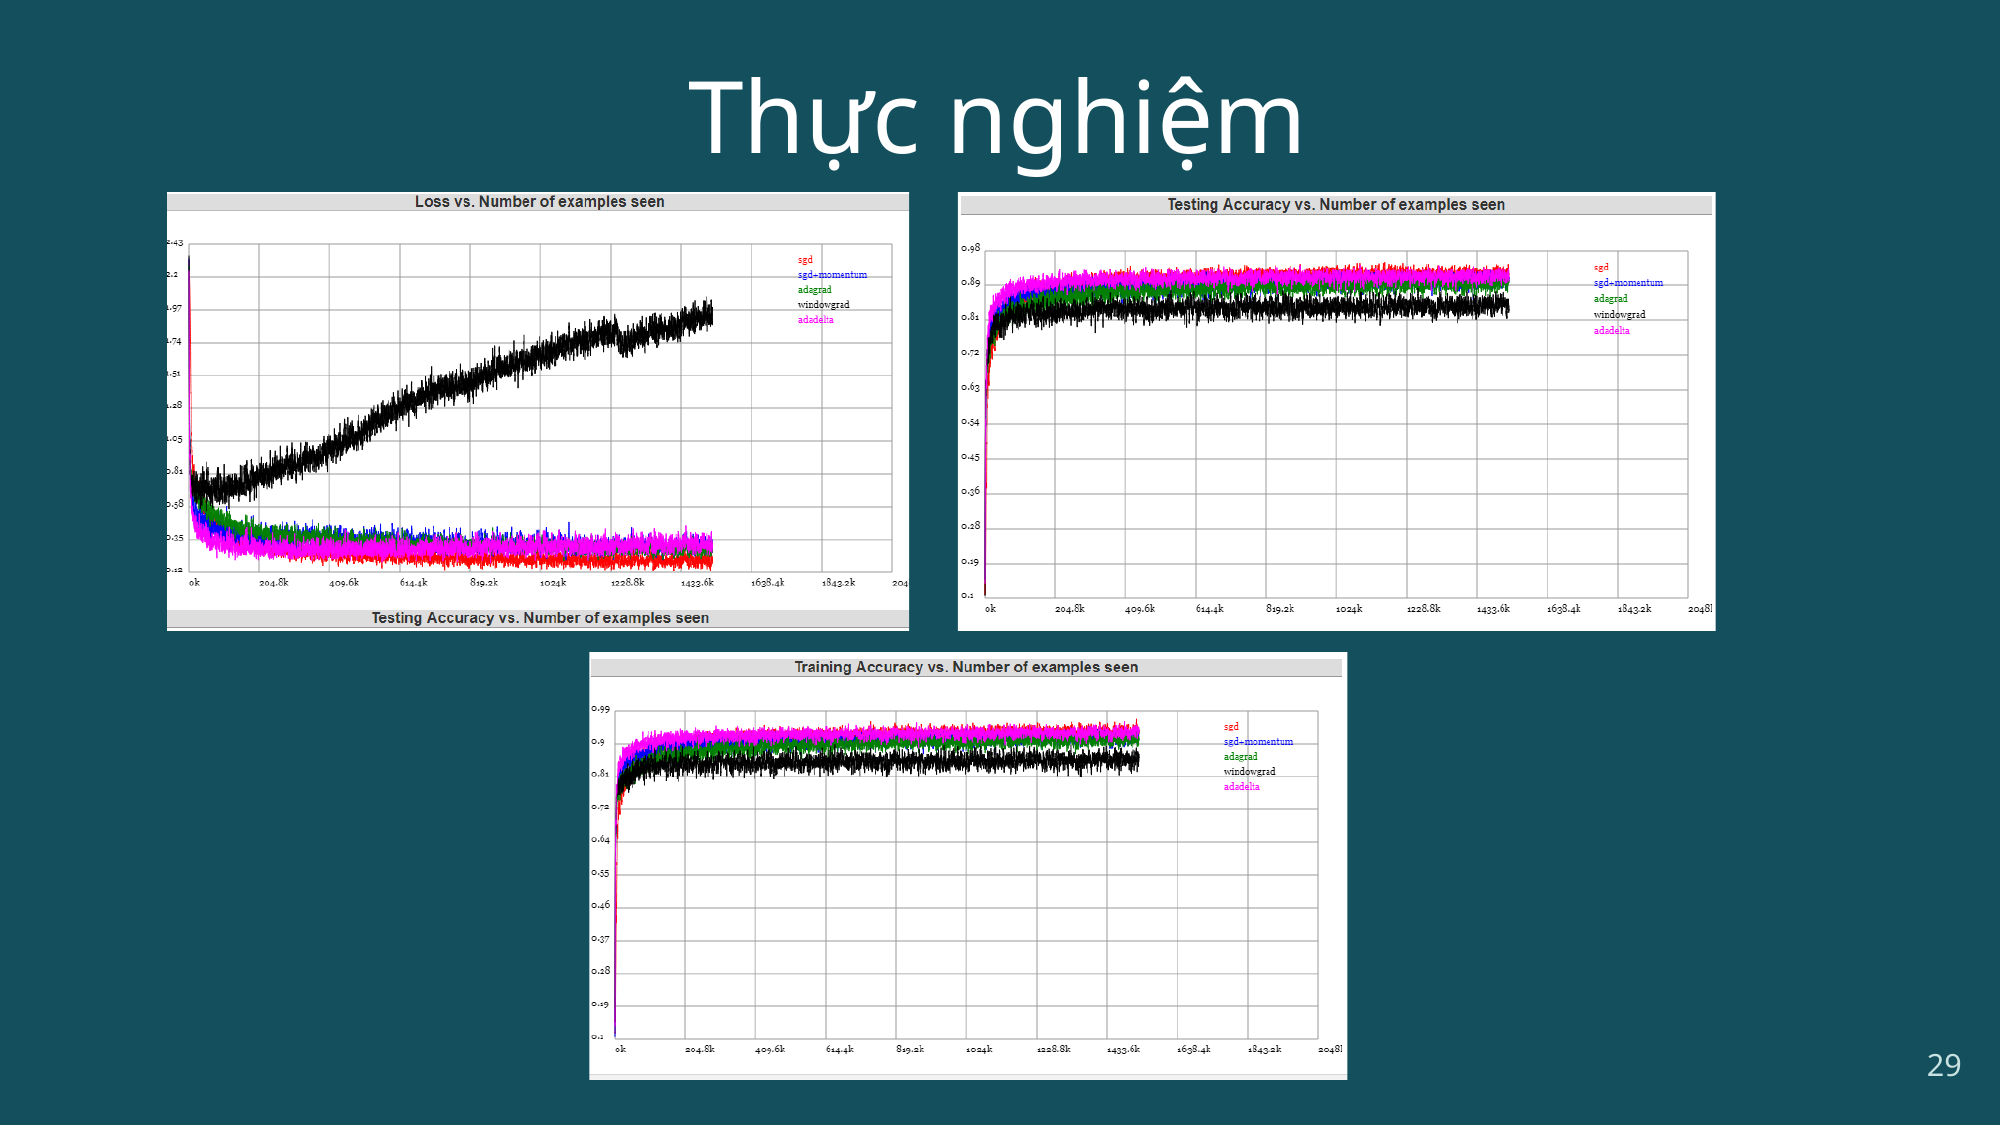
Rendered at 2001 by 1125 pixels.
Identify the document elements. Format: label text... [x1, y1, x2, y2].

slide_number 29 [1856, 1023, 1977, 1110]
title Thực nghiệm [139, 18, 1857, 208]
picture [957, 191, 1716, 631]
picture [589, 652, 1348, 1081]
picture [166, 191, 910, 631]
